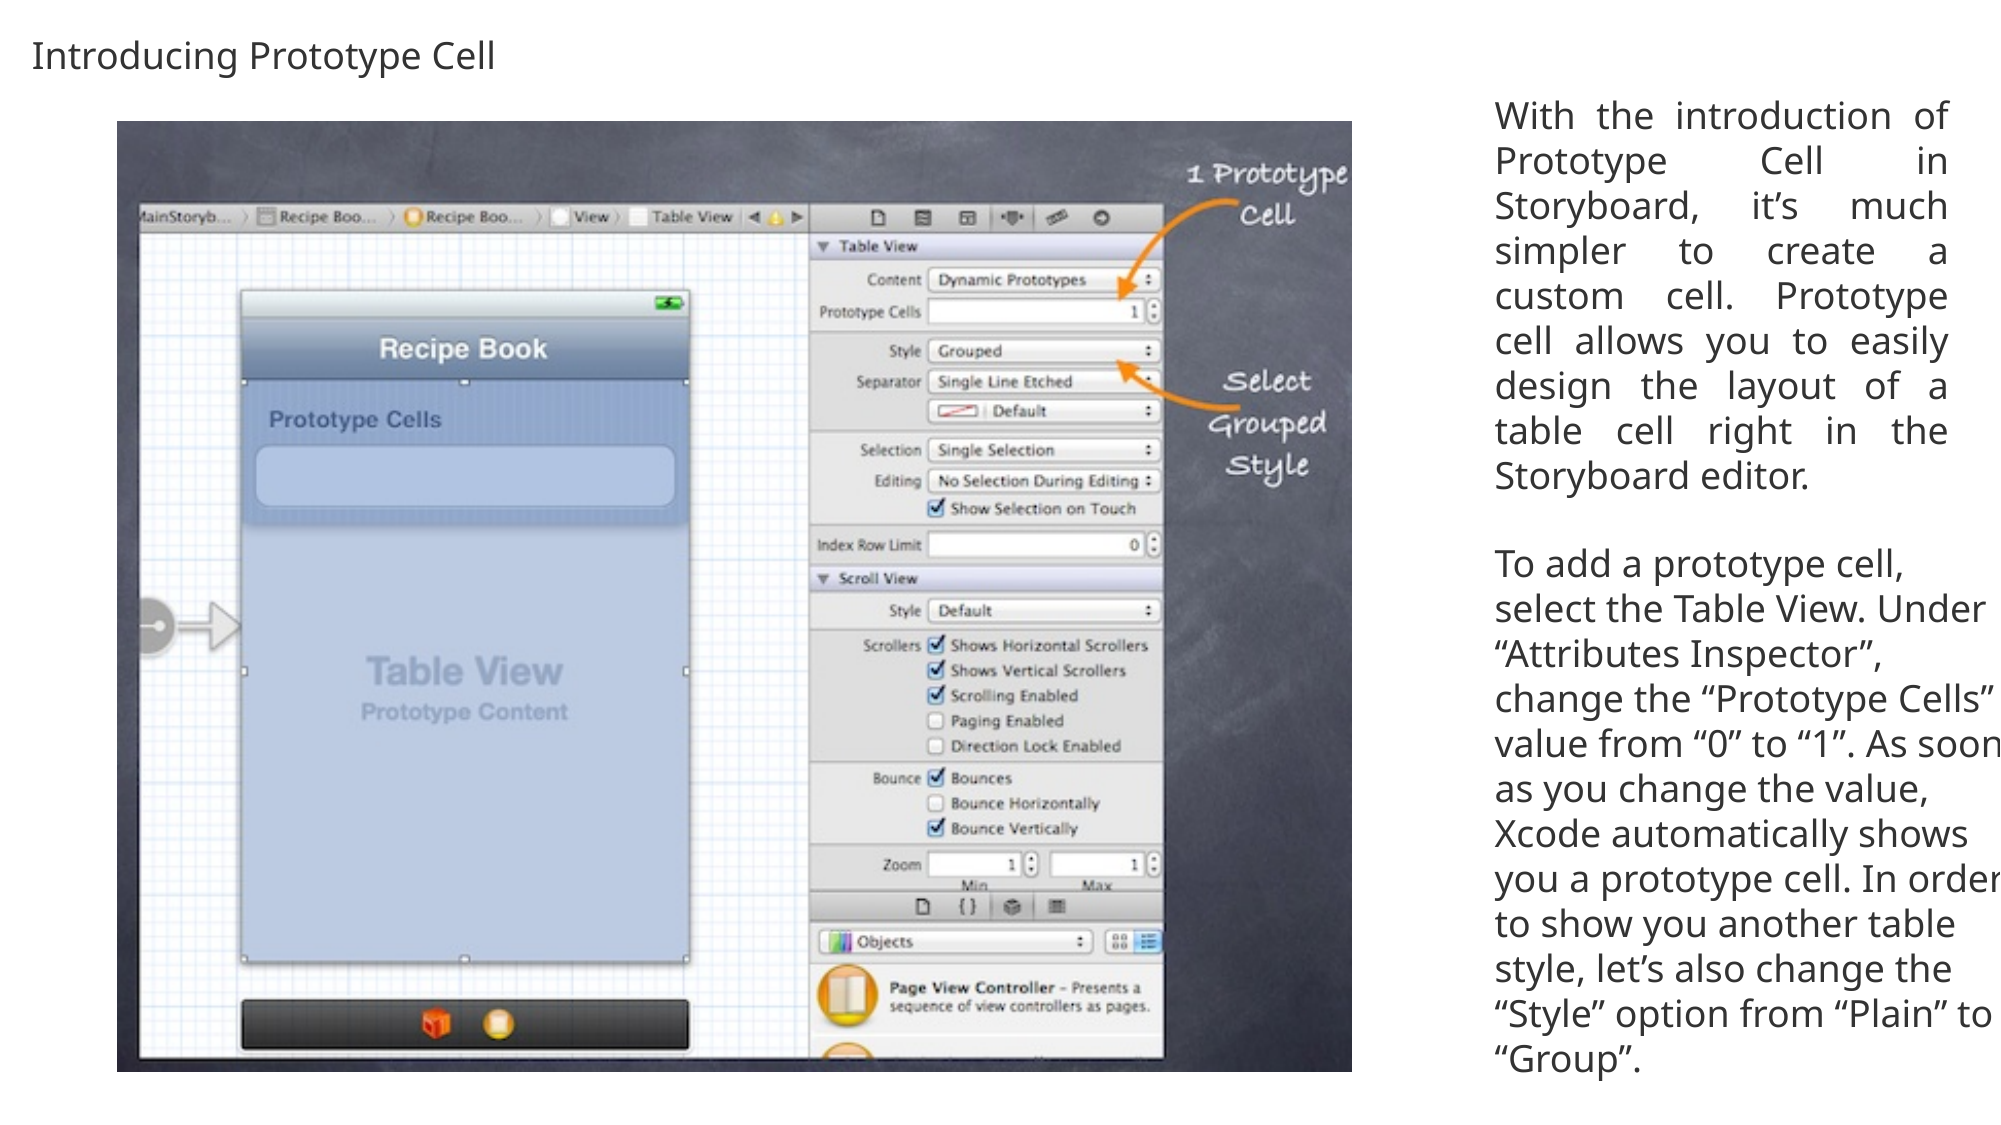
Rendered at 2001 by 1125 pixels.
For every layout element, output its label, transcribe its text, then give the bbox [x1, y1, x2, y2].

text_box Introducing Prototype Cell [17, 24, 512, 85]
text_box To add a prototype cell, select the Table View. Under “Attributes Inspector”, change the “Prototype Cells” value from “0” to “1”. As soon as you change the value, Xcode automatically shows you a prototype cell. In order to show you another table style, let’s also change the “Style” option from “Plain” to “Group”. [1479, 532, 2000, 1088]
picture [117, 121, 1353, 1073]
text_box With the introduction of Prototype Cell in Storyboard, it’s much simpler to create a custom cell. Prototype cell allows you to easily design the layout of a table cell right in the Storyboard editor. [1479, 85, 1965, 505]
